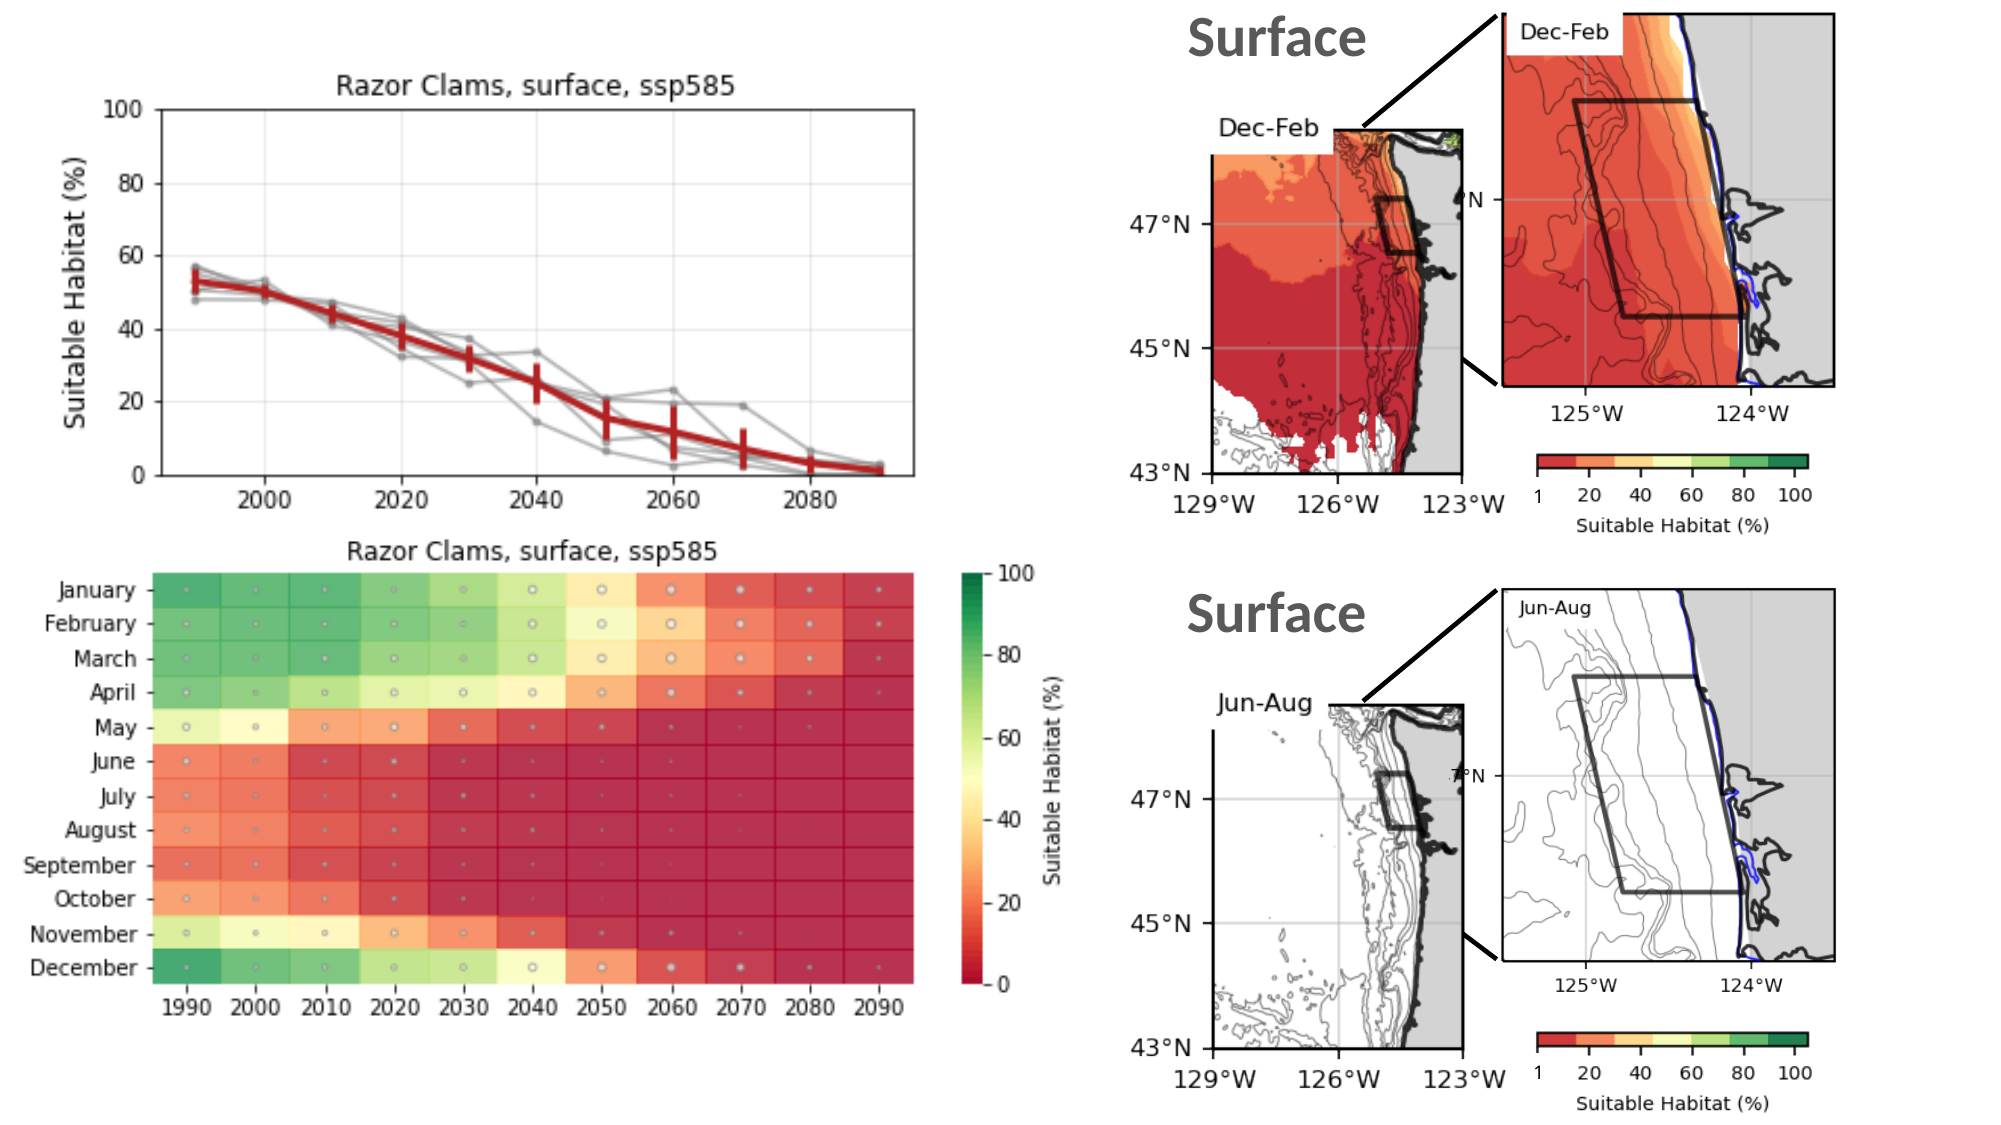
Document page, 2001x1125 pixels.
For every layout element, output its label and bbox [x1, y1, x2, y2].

text_box [1, 0, 1913, 1121]
